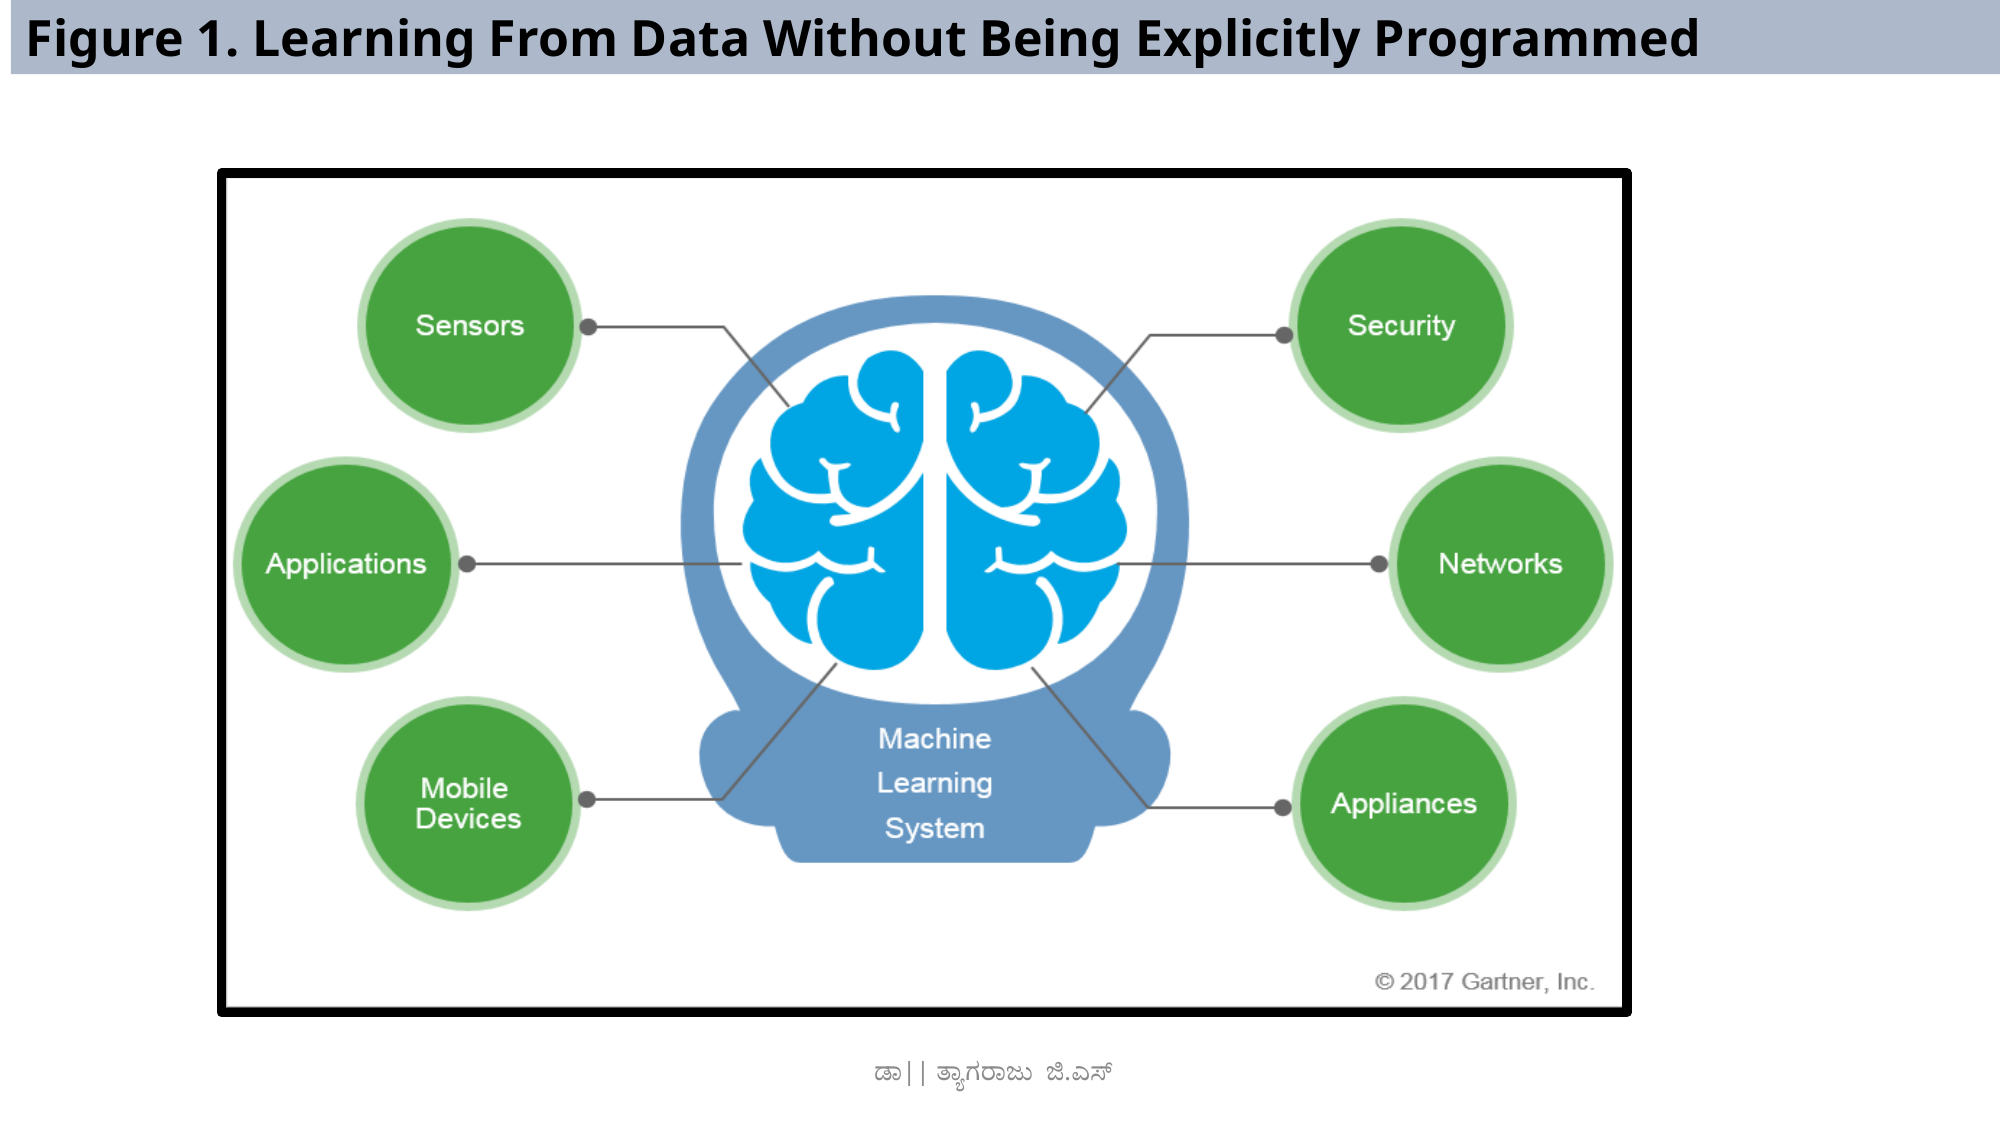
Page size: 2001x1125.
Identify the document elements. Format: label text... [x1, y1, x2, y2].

picture [226, 177, 1623, 1008]
text_box Figure 1. Learning From Data Without Being Explicitly Programmed [10, 0, 2000, 75]
footer ಡಾ|| ತ್ಯಾಗರಾಜು ಜಿ.ಎಸ್ [662, 1042, 1338, 1103]
